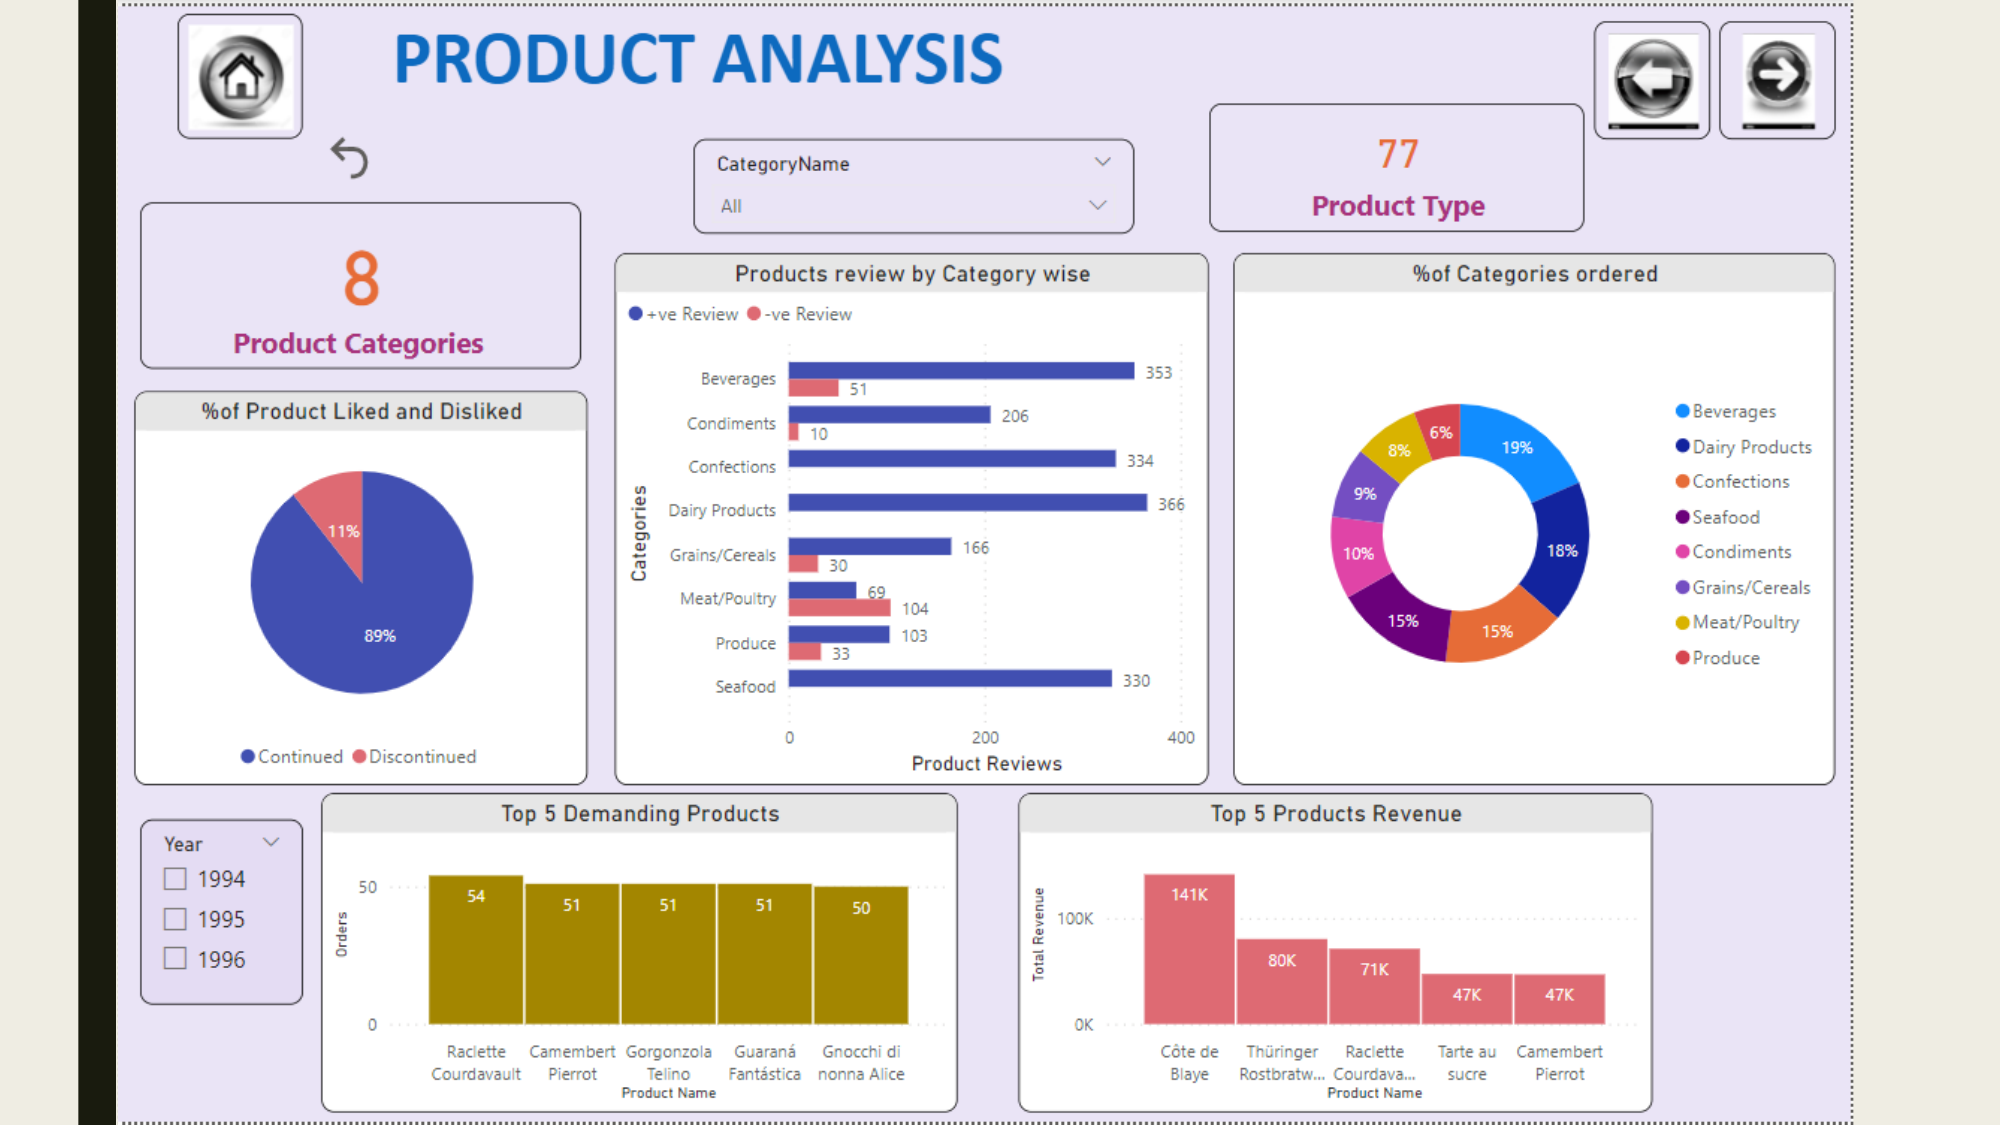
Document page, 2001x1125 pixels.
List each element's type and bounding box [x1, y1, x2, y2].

picture [117, 0, 1854, 1125]
